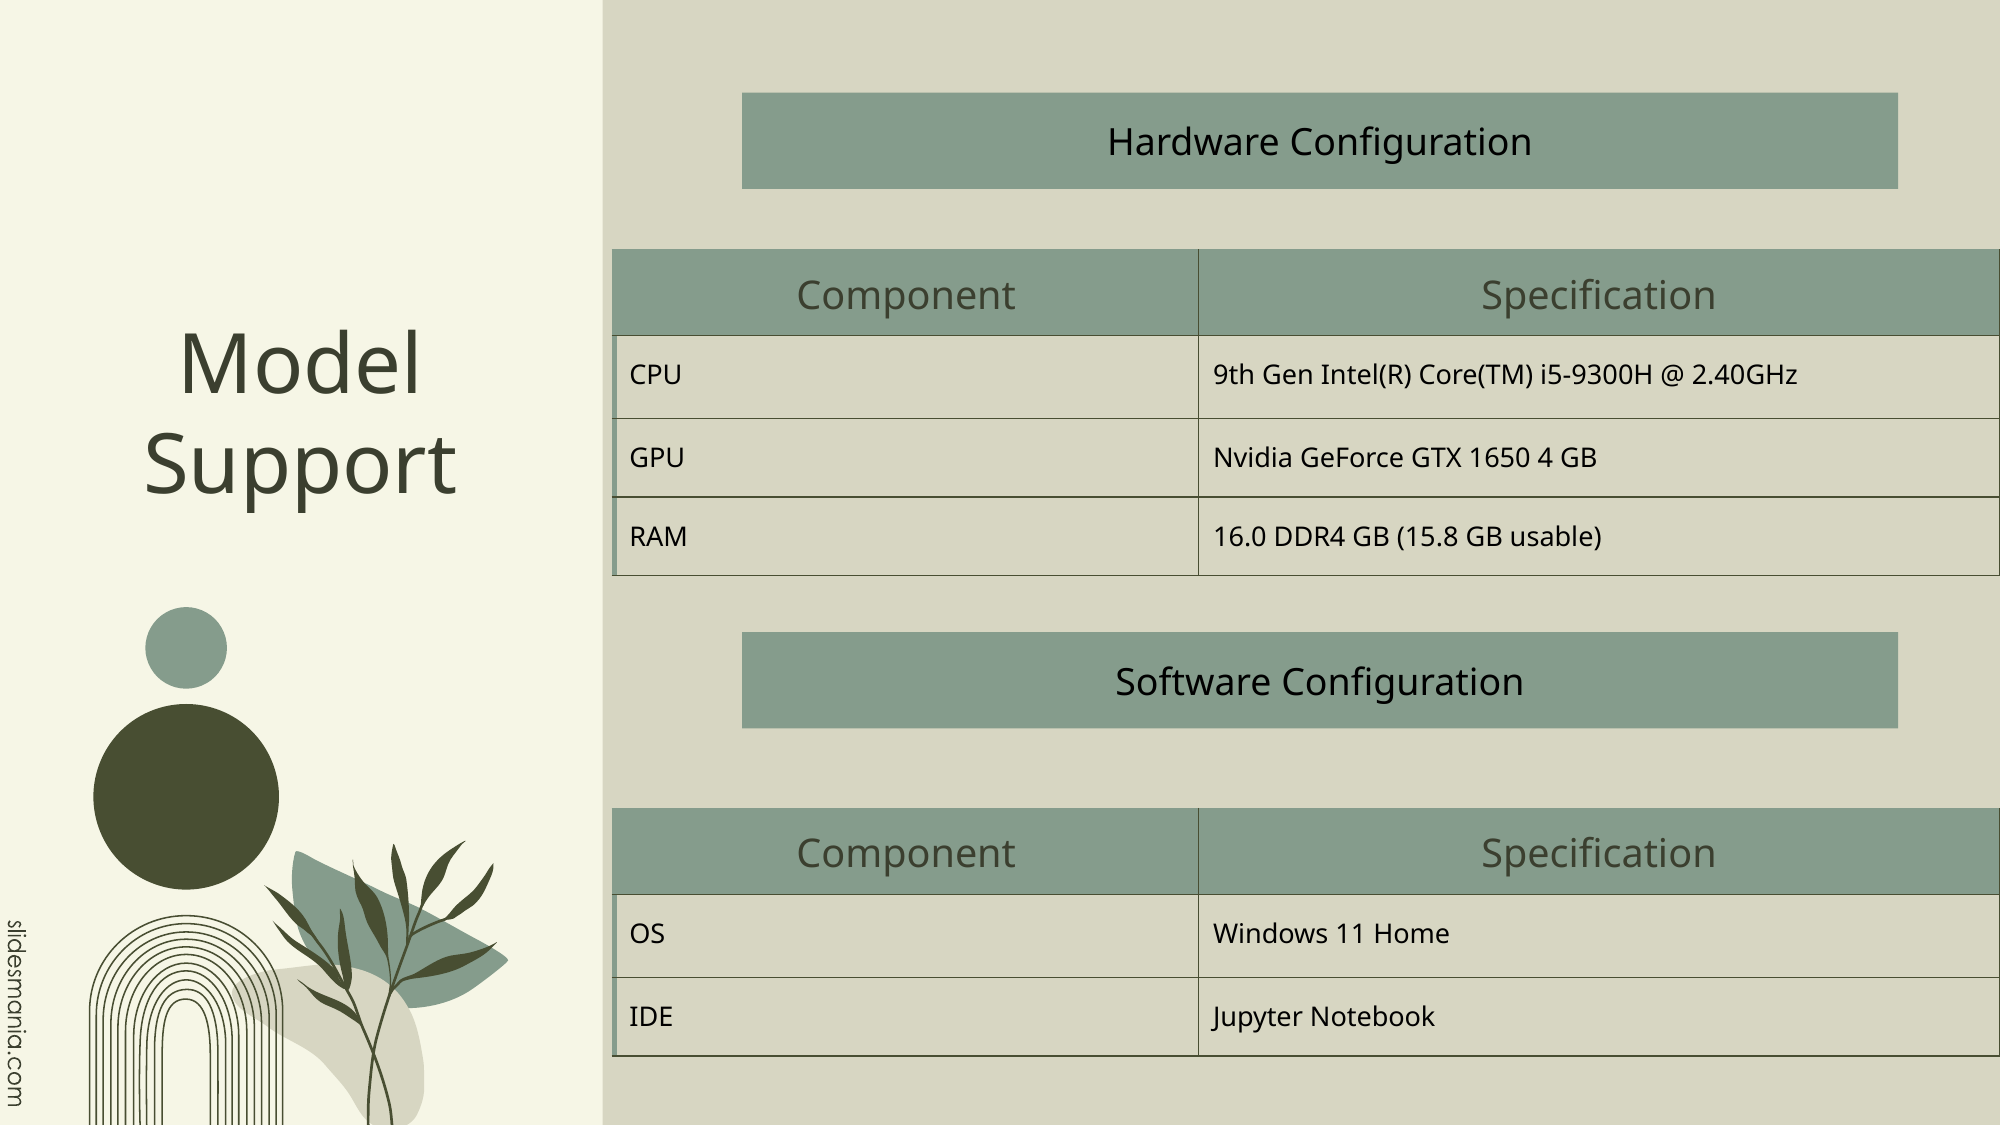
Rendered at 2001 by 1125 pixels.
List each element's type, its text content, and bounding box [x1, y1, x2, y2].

table_cell 9th Gen Intel(R) Core(TM) i5-9300H @ 2.40GHz [1199, 336, 1999, 418]
subtitle Hardware Configuration [742, 92, 1899, 189]
table_cell RAM [617, 498, 1198, 575]
table_cell GPU [617, 419, 1198, 496]
table_header Component [617, 255, 1198, 335]
table_cell 16.0 DDR4 GB (15.8 GB usable) [1199, 498, 1999, 575]
table_cell Nvidia GeForce GTX 1650 4 GB [1199, 419, 1999, 496]
table_cell IDE [617, 978, 1198, 1055]
table_header Specification [1199, 814, 1999, 894]
table_header Component [617, 814, 1198, 894]
table_cell Windows 11 Home [1199, 895, 1999, 977]
table_cell Jupyter Notebook [1199, 978, 1999, 1055]
title Model Support [41, 110, 560, 711]
table_cell OS [617, 895, 1198, 977]
subtitle Software Configuration [742, 632, 1899, 729]
table_header Specification [1199, 255, 1999, 335]
table_cell CPU [617, 336, 1198, 418]
